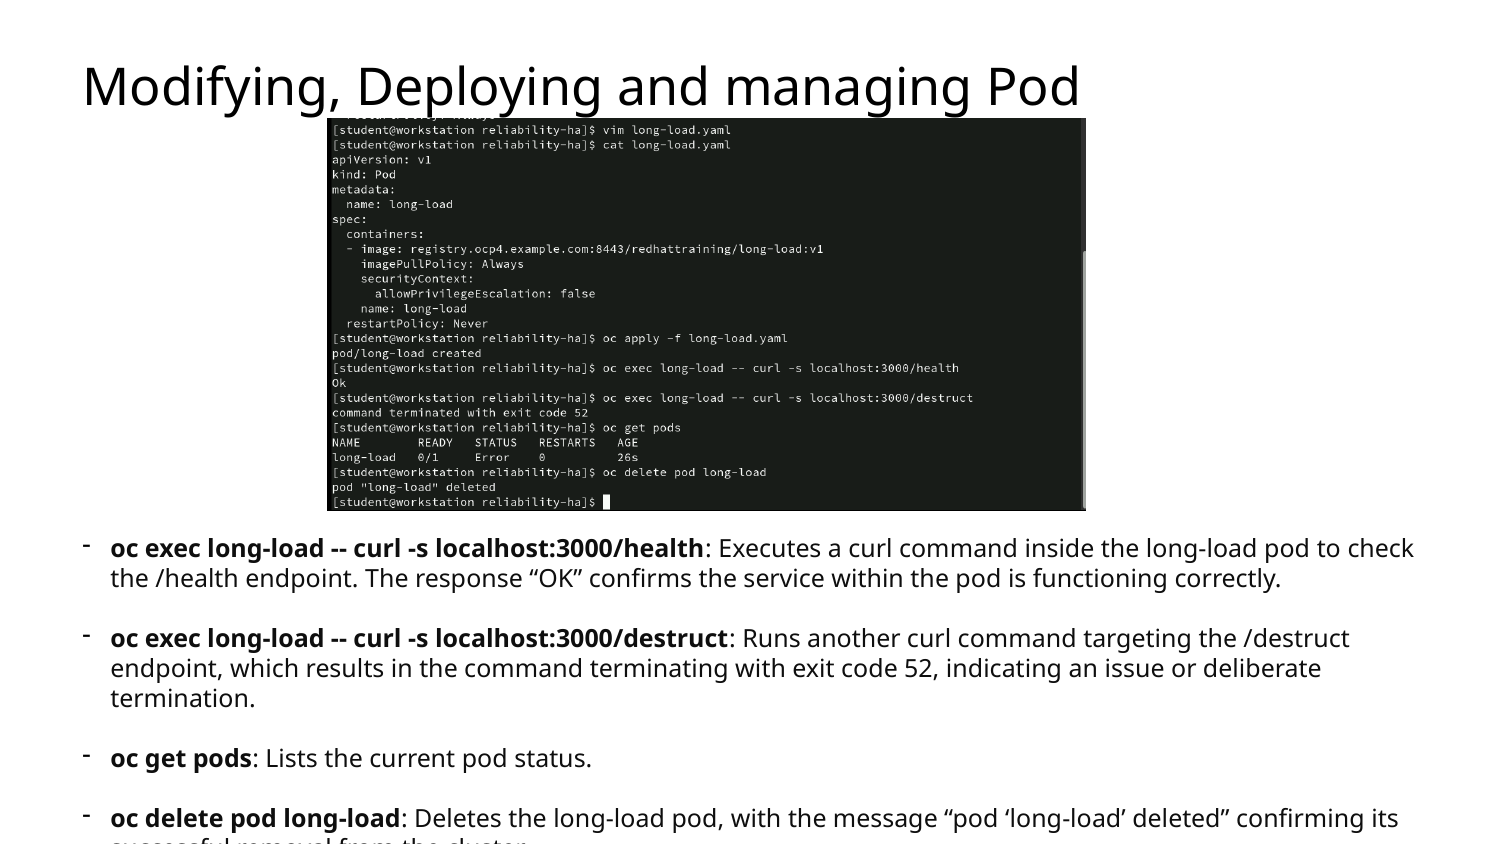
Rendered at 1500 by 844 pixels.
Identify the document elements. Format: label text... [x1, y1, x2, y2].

picture [326, 118, 1086, 511]
text_box oc exec long-load -- curl -s localhost:3000/health: Executes a curl command inside the long-load pod to check the /health endpoint. The response “OK” confirms the service within the pod is functioning correctly. oc exec long-load -- curl -s localhost:3000/destruct: Runs another curl command targeting the /destruct endpoint, which results in the command terminating with exit code 52, indicating an issue or deliberate termination. oc get pods: Lists the current pod status. oc delete pod long-load: Deletes the long-load pod, with the message “pod ‘long-load’ deleted” confirming its successful removal from the cluster. [67, 525, 1455, 844]
title Modifying, Deploying and managing Pod [67, 38, 1455, 187]
